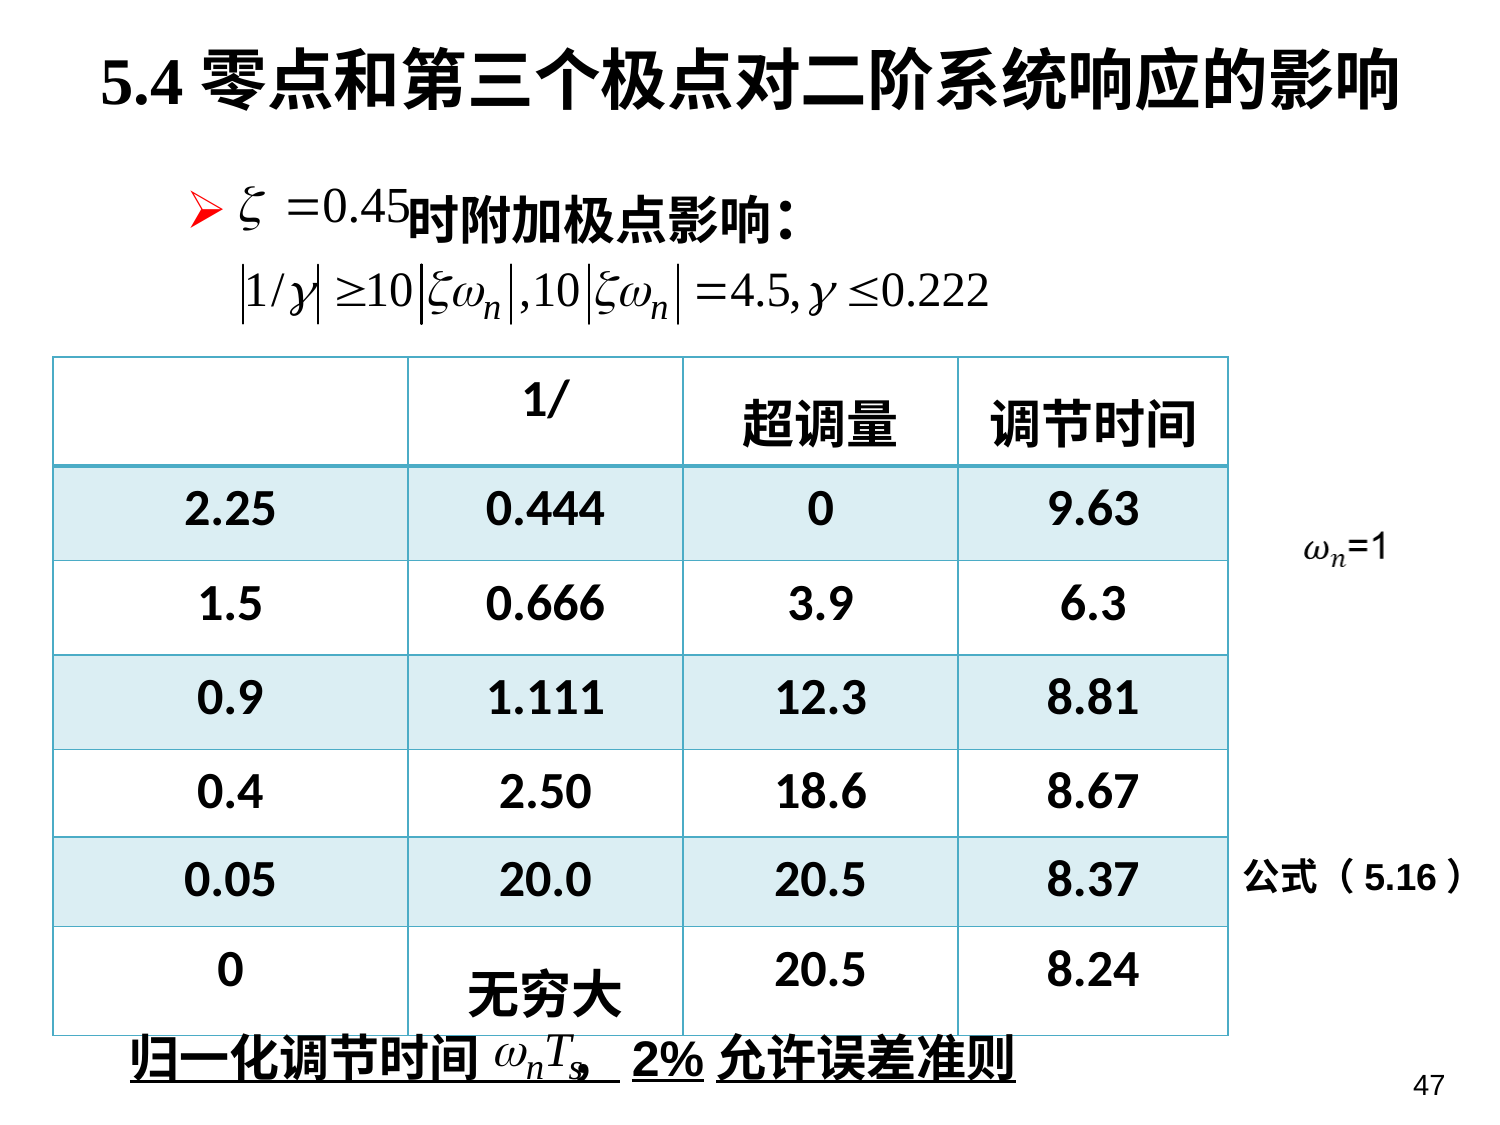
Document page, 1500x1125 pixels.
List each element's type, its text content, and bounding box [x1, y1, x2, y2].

text_box 公式（5.16） [1228, 846, 1499, 906]
text_box [1287, 515, 1418, 576]
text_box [487, 1018, 594, 1092]
list 时附加极点影响： [171, 138, 856, 257]
text_box 47 [1376, 1058, 1461, 1105]
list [231, 175, 418, 244]
text_box 归一化调节时间 ，2%允许误差准则 [115, 1018, 1167, 1094]
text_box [234, 253, 999, 336]
text_box 5.4零点和第三个极点对二阶系统响应的影响 [76, 30, 1427, 125]
